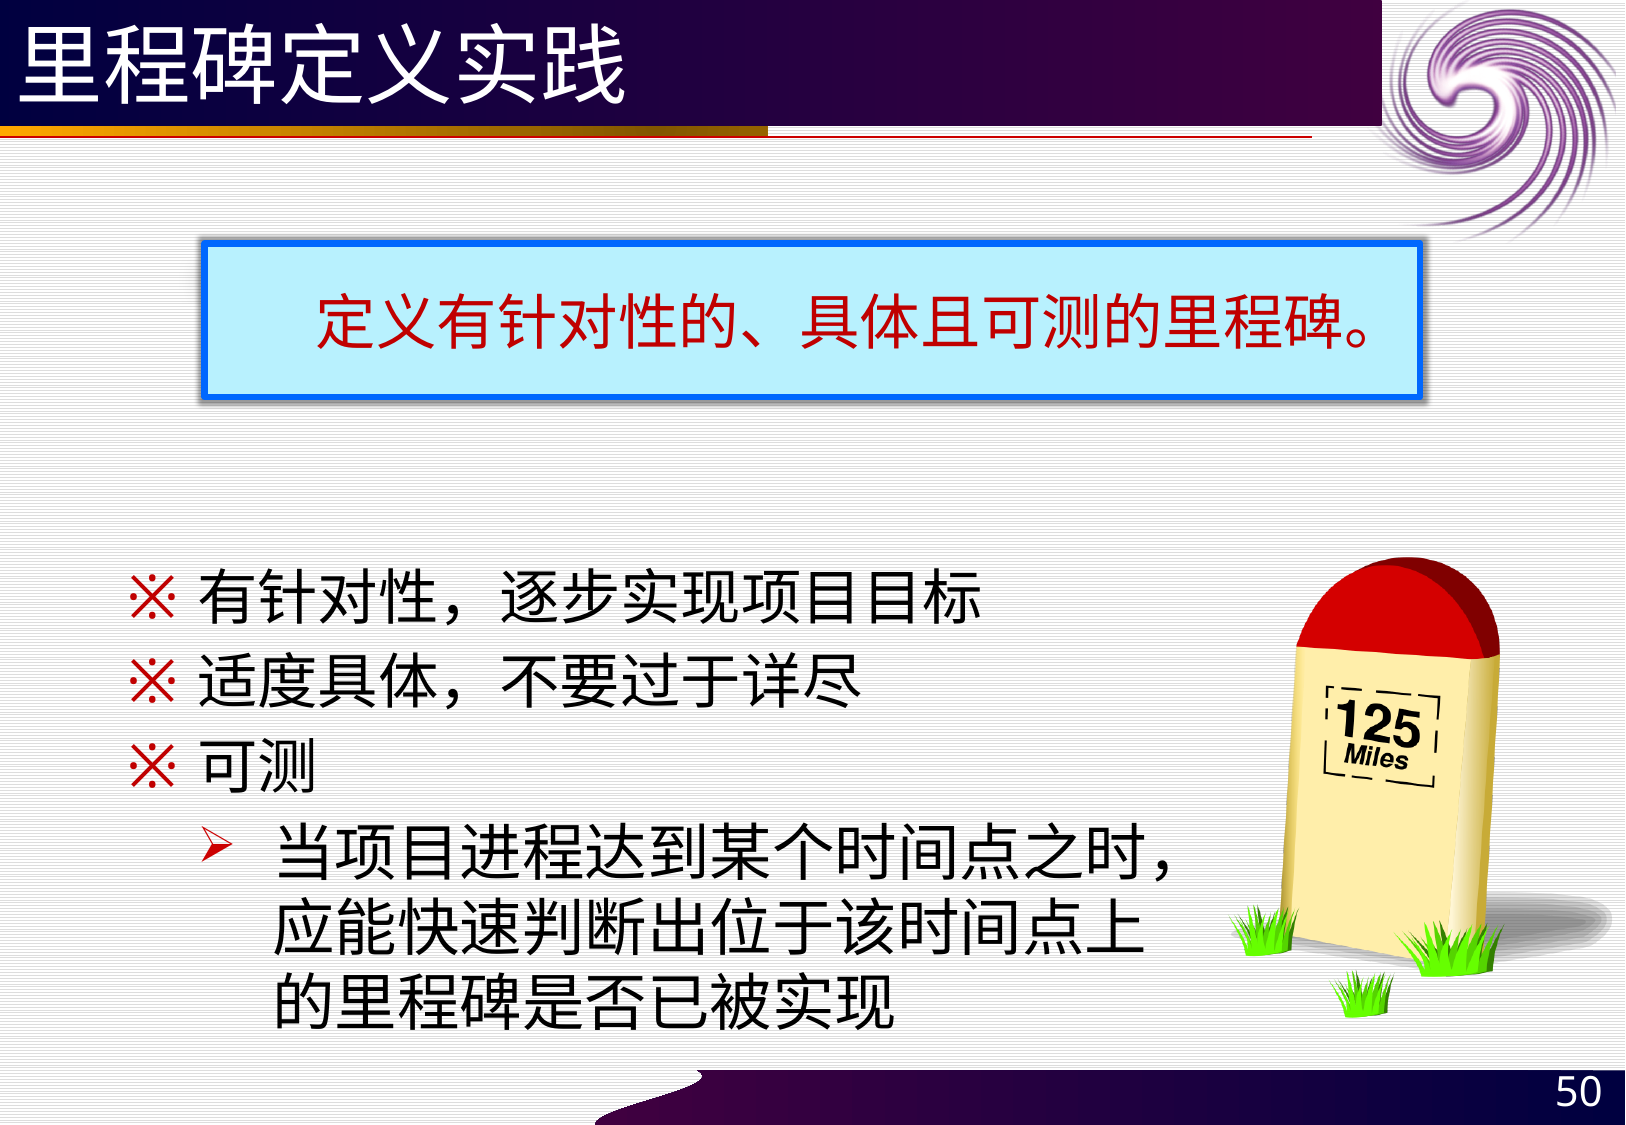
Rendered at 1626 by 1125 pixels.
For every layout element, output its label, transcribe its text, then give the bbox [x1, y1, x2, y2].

title 里程碑定义实践 [0, 0, 1382, 126]
slide_number 50 [1474, 1088, 1619, 1125]
picture [1216, 503, 1625, 1081]
picture [1362, 0, 1616, 244]
list 有针对性，逐步实现项目目标 适度具体，不要过于详尽 可测 当项目进程达到某个时间点之时， 应能快速判断出位于该时间点上 的里程碑是否已被实现 [100, 550, 1211, 1024]
text_box 定义有针对性的、具体且可测的里程碑。 [204, 243, 1421, 398]
